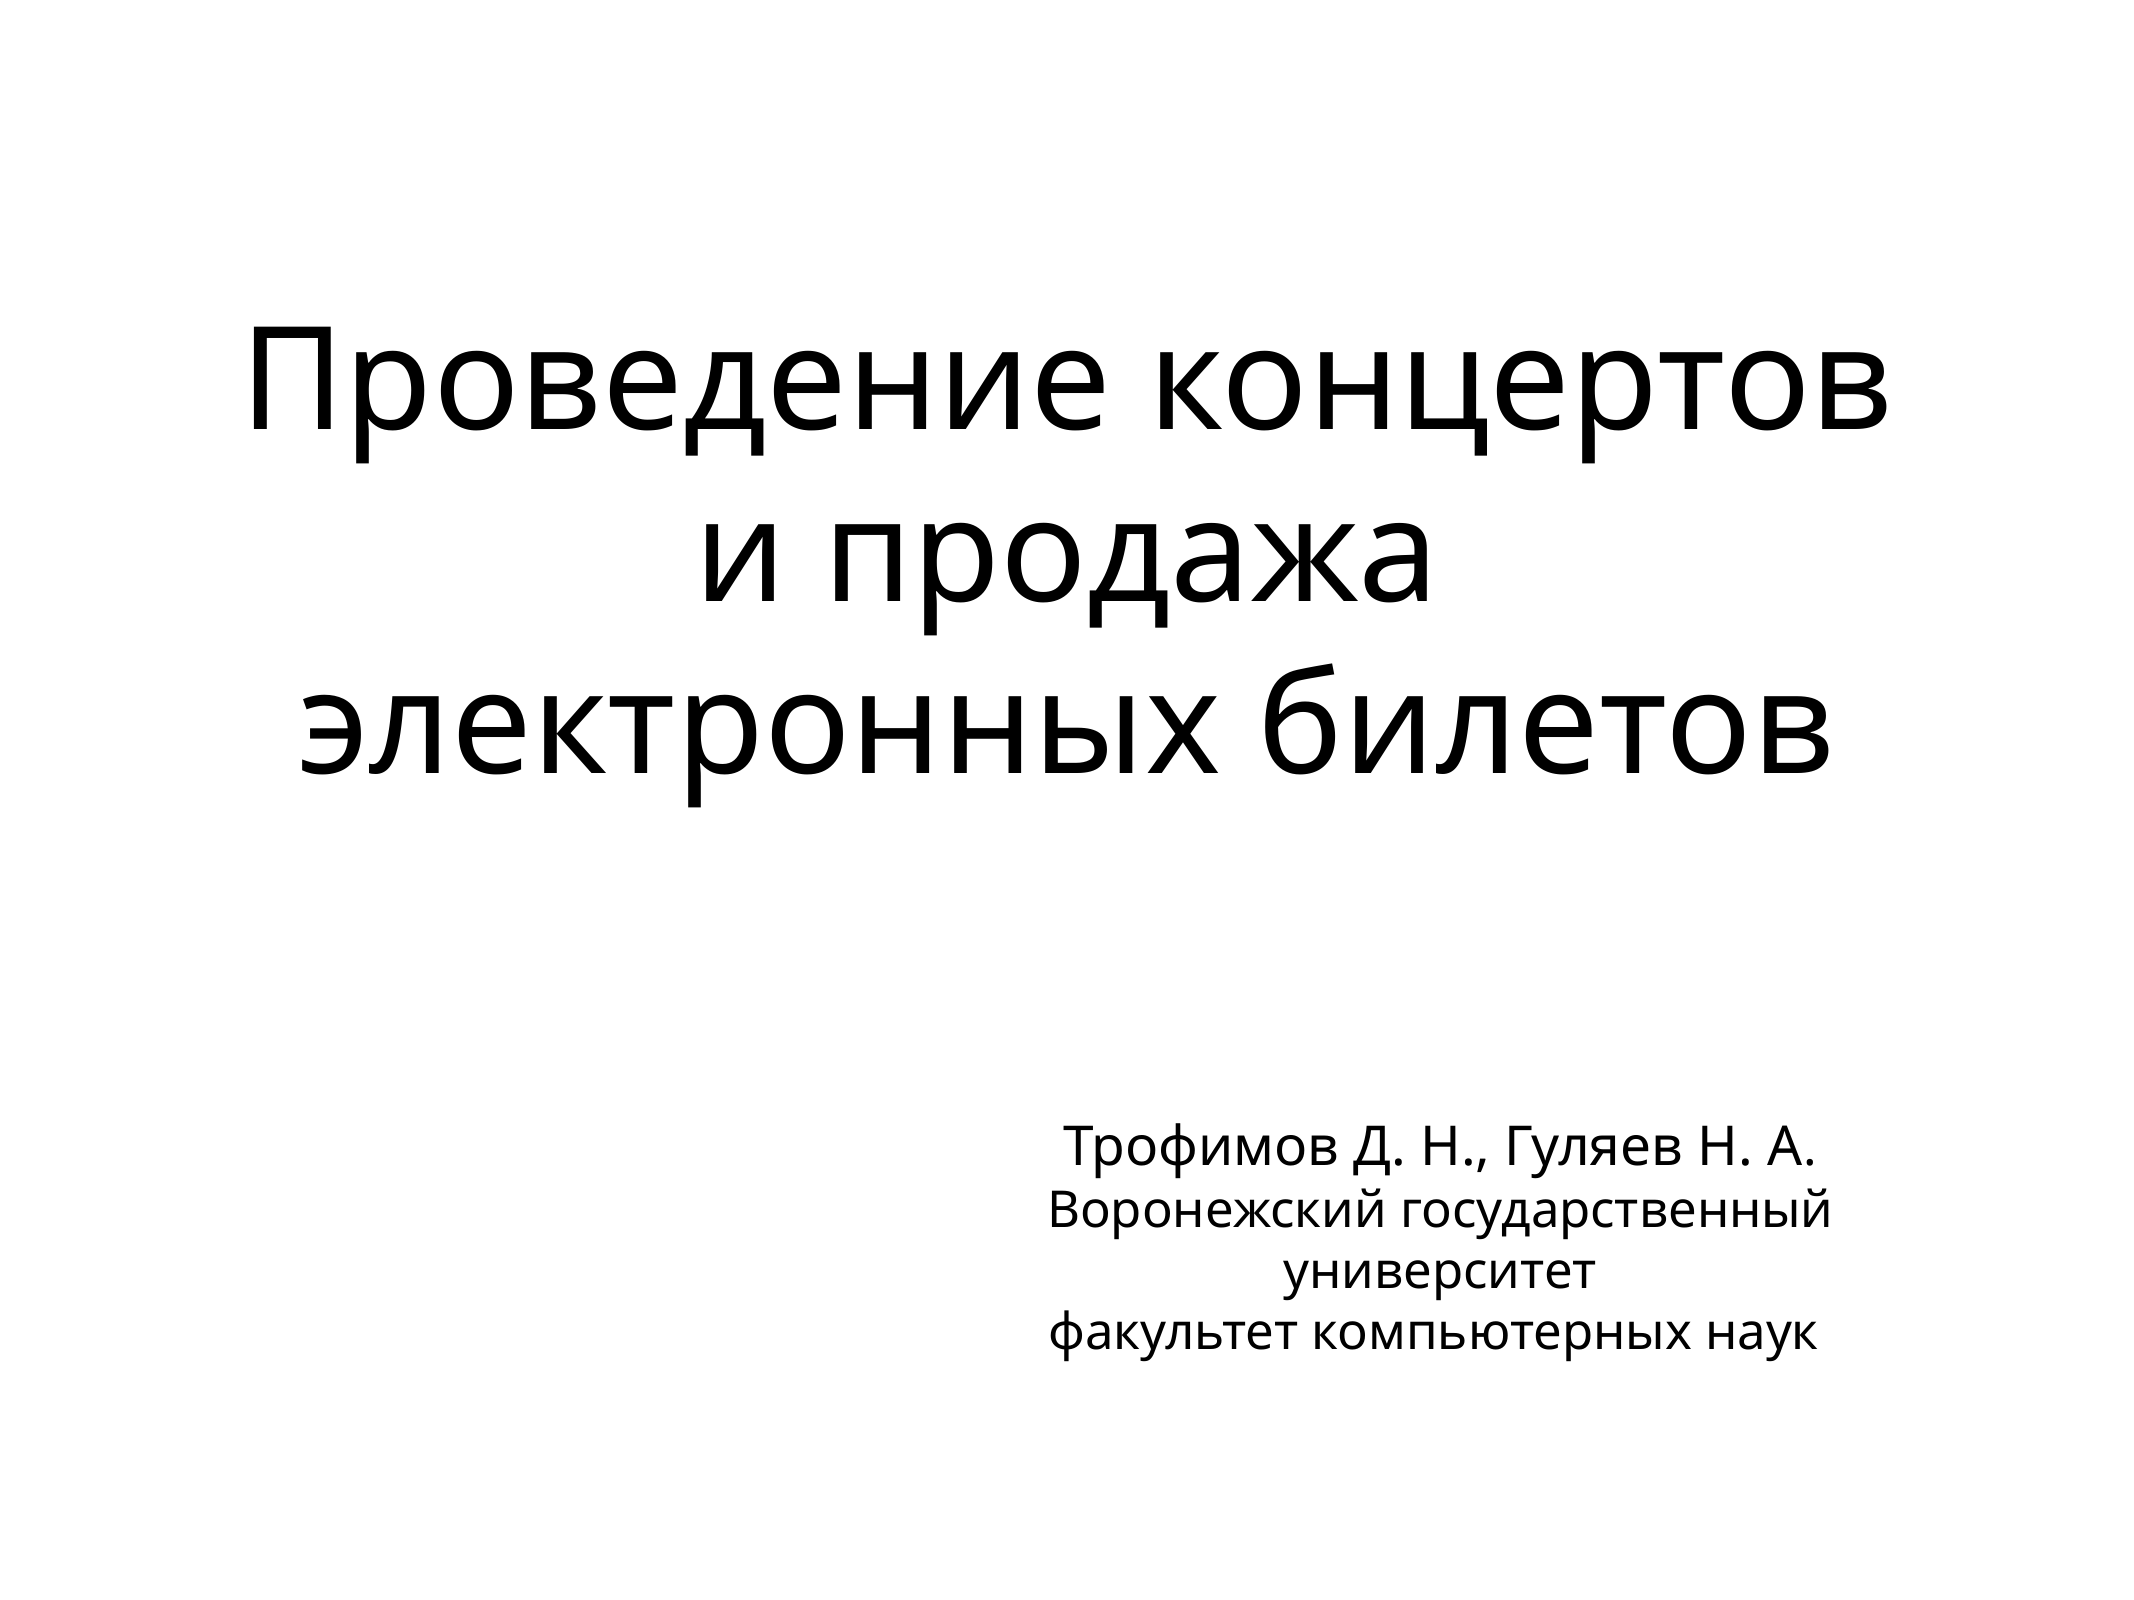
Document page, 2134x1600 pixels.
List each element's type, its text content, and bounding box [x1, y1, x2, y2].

title Проведение концертов и продажа электронных билетов [207, 268, 1926, 811]
subtitle Трофимов Д. Н., Гуляев Н. А. Воронежский государственный университет факультет компьютерных наук [886, 1101, 1995, 1340]
